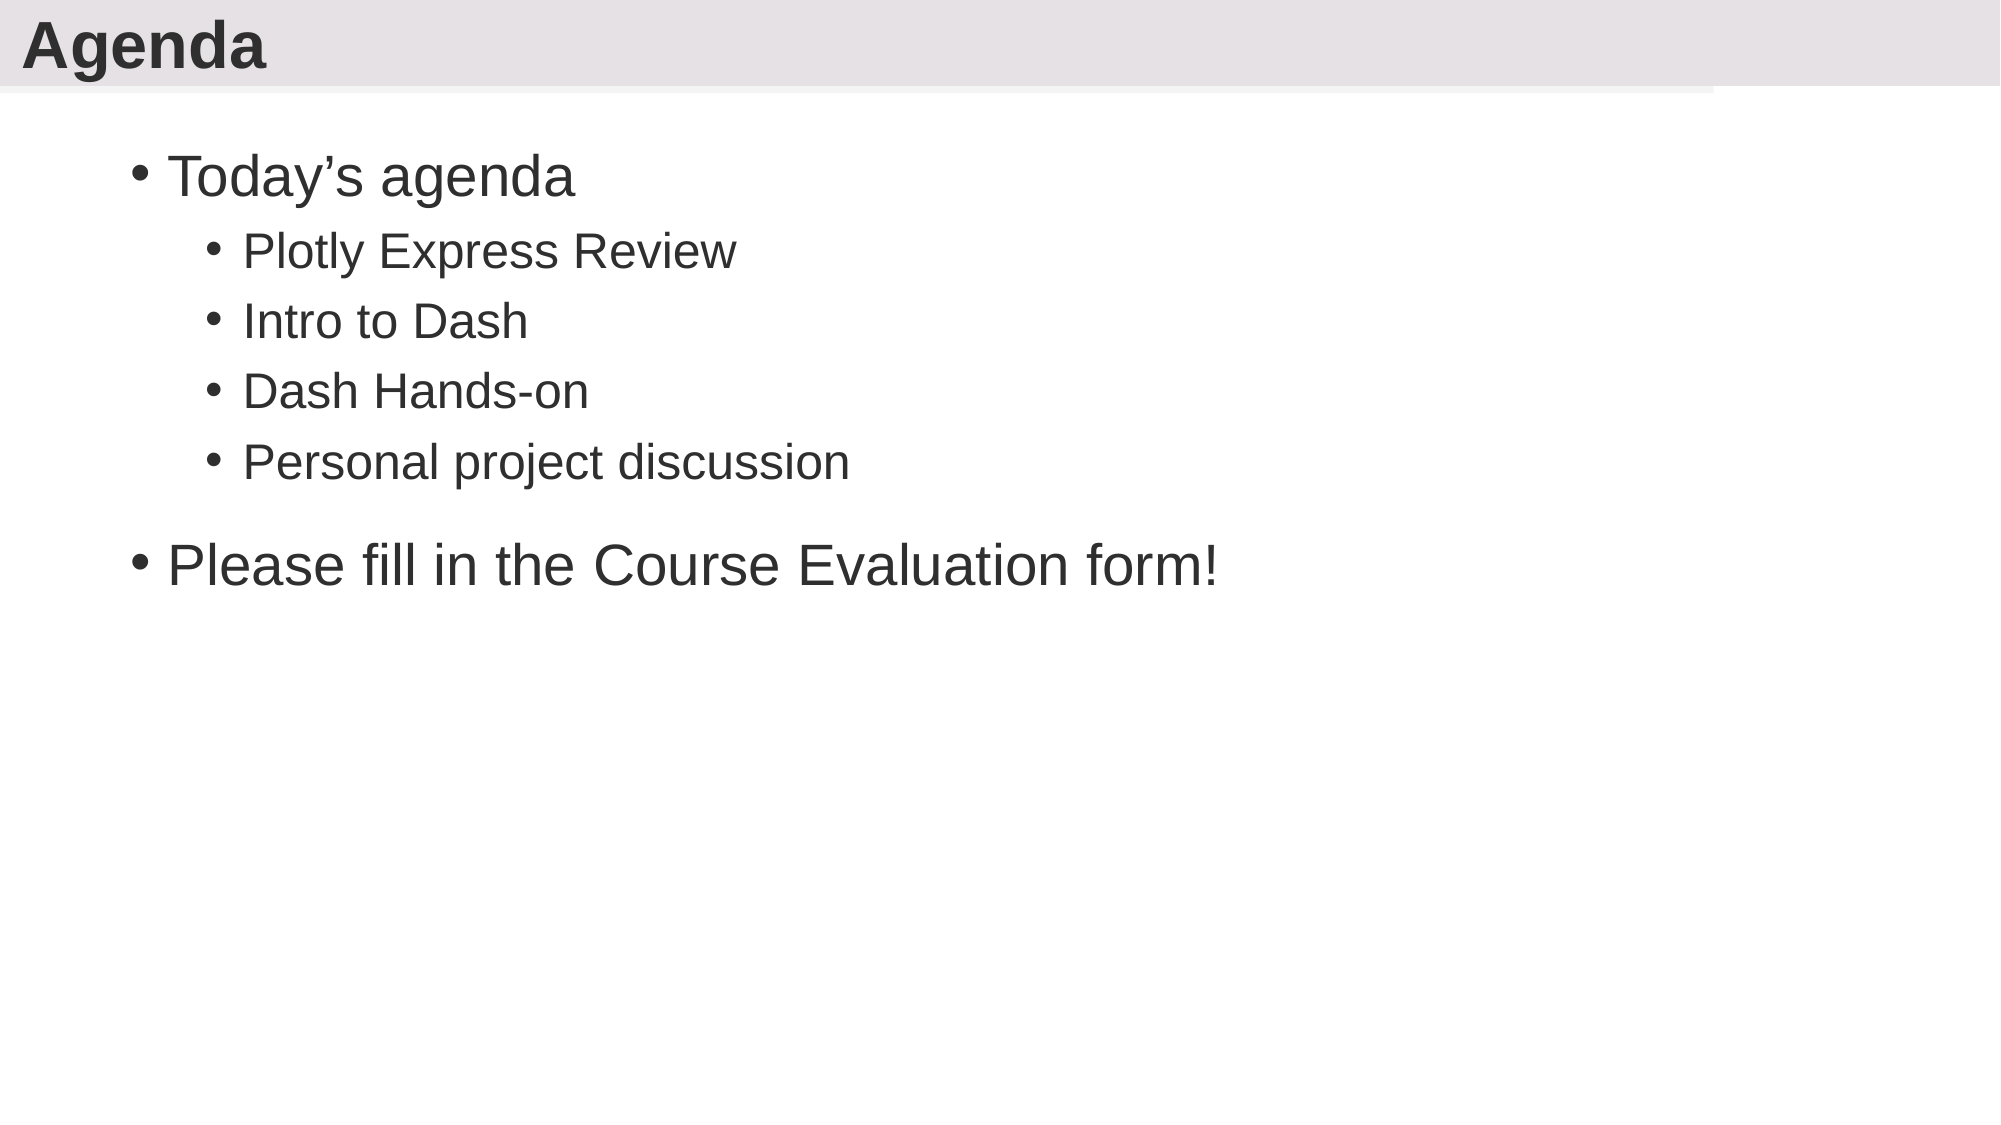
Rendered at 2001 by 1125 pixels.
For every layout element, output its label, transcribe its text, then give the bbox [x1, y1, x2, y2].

list Today’s agenda Plotly Express Review Intro to Dash Dash Hands-on Personal project discussion Please fill in the Course Evaluation form! [115, 130, 1885, 996]
title Agenda [0, 0, 2000, 86]
